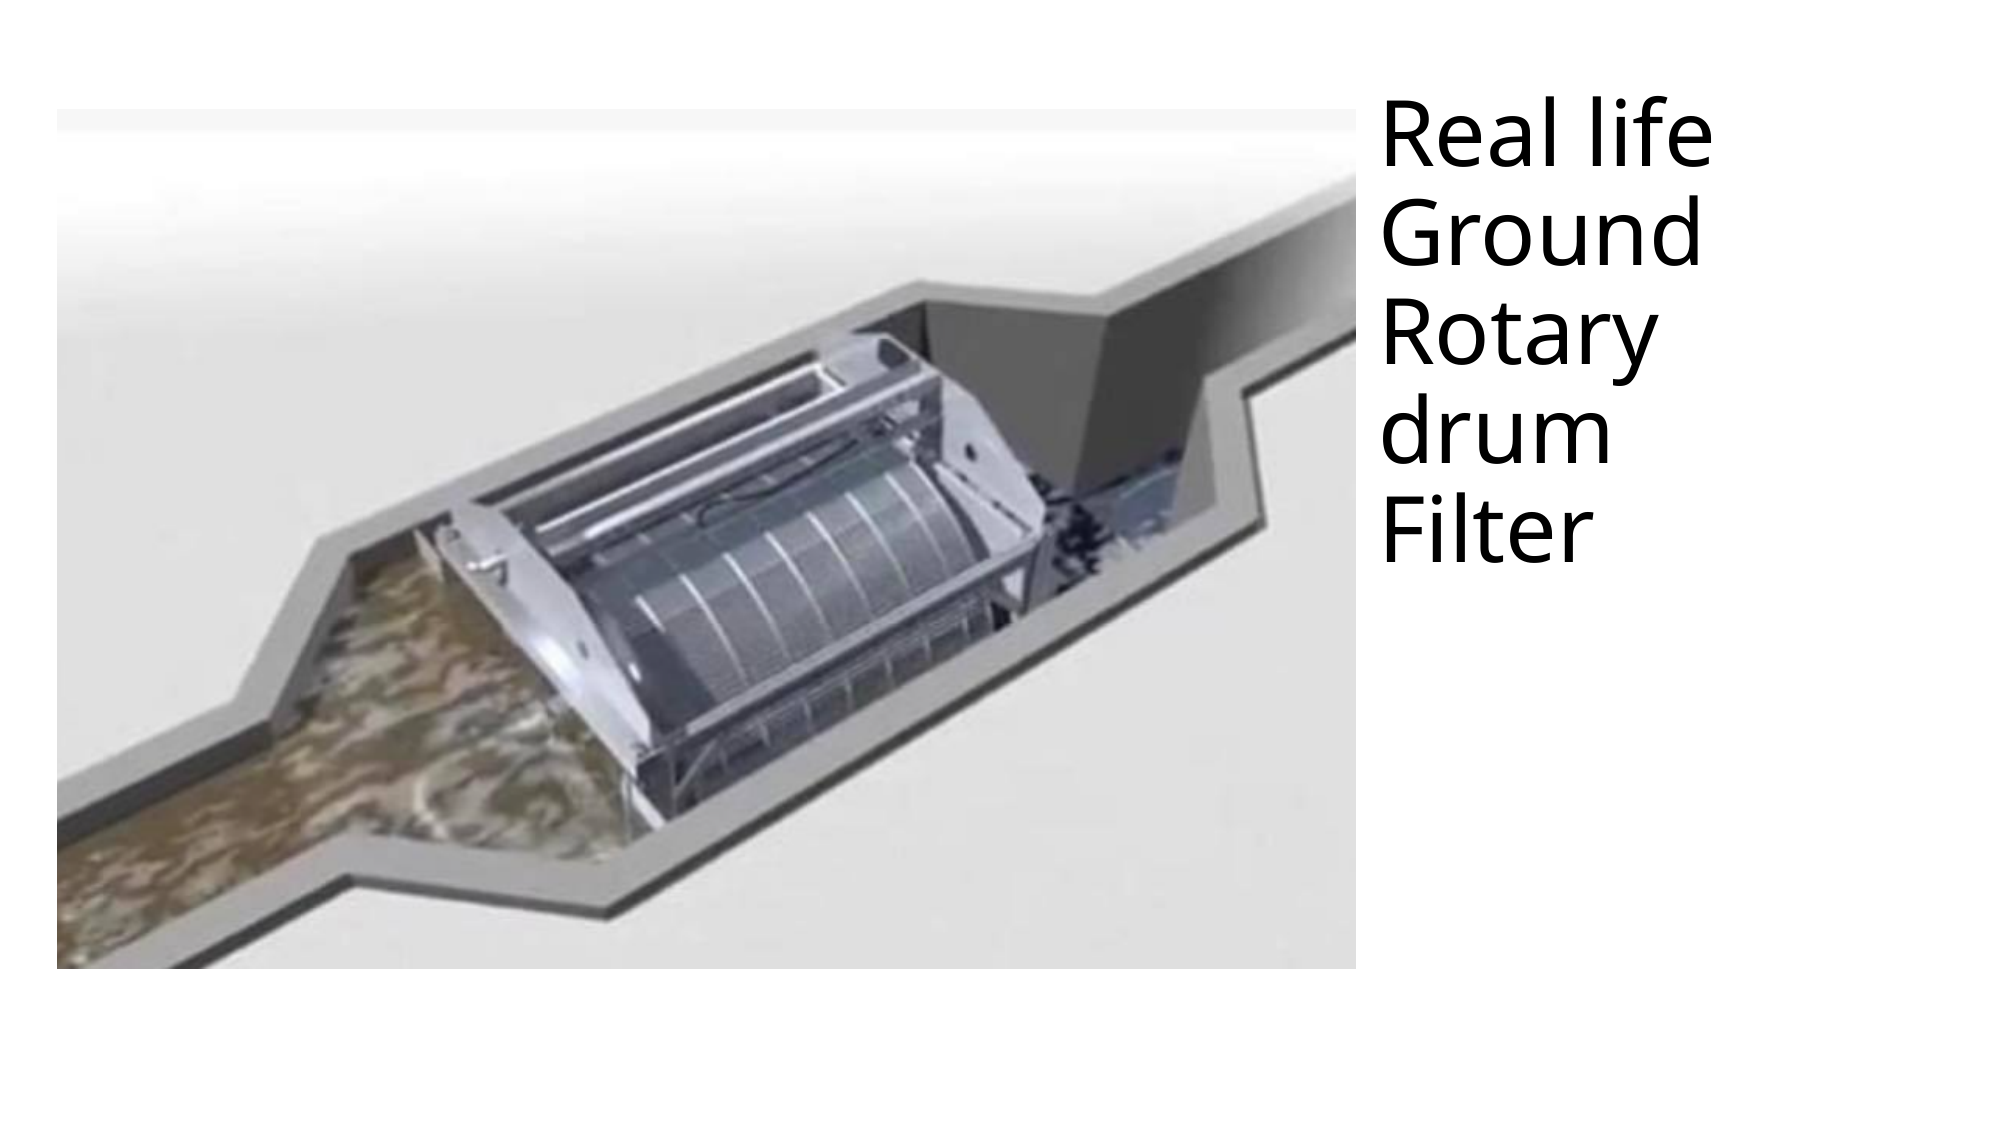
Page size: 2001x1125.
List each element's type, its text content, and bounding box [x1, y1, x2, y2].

text_box Real life Ground Rotary drum Filter [1363, 59, 1863, 611]
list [57, 109, 1356, 969]
